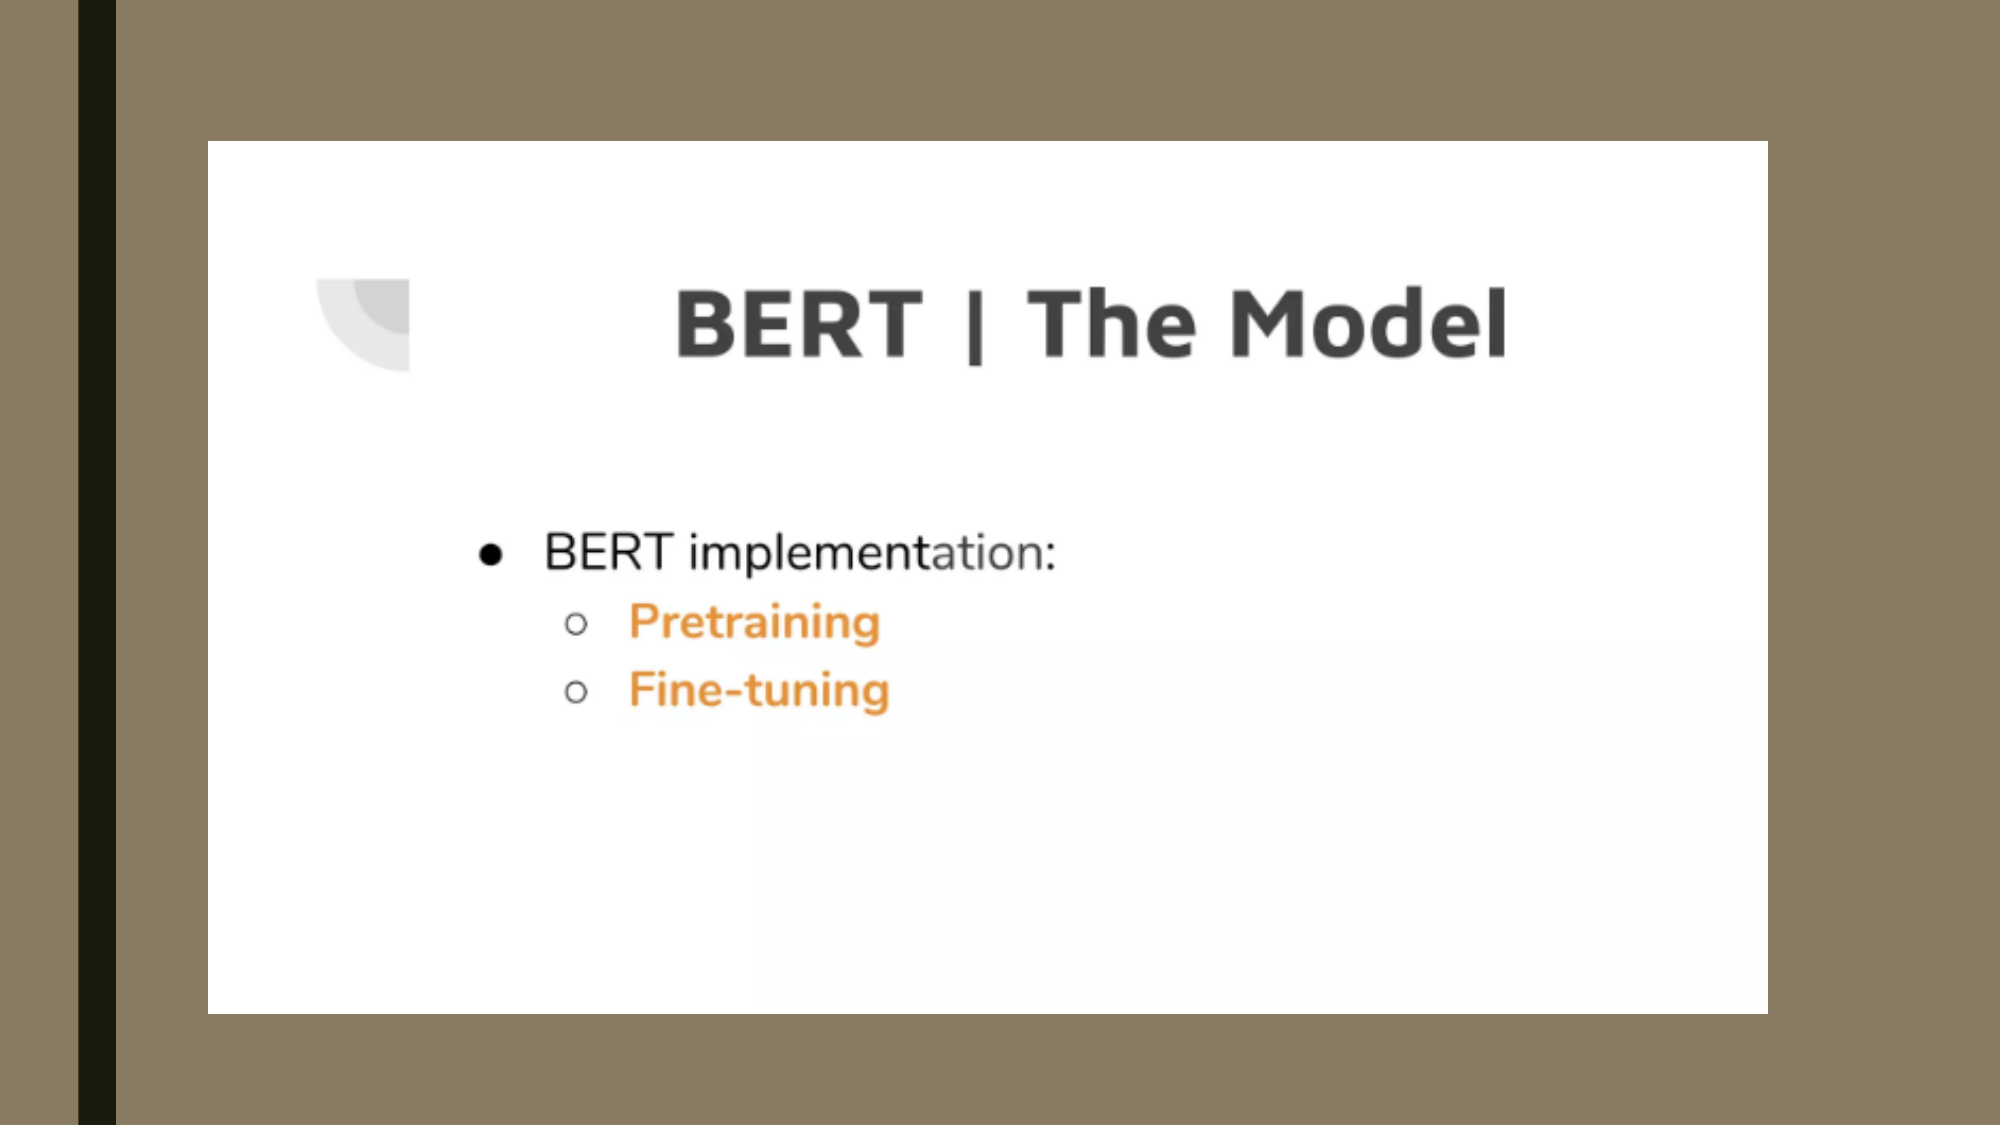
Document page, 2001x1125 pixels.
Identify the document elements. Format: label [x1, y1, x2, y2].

picture [208, 141, 1768, 1014]
